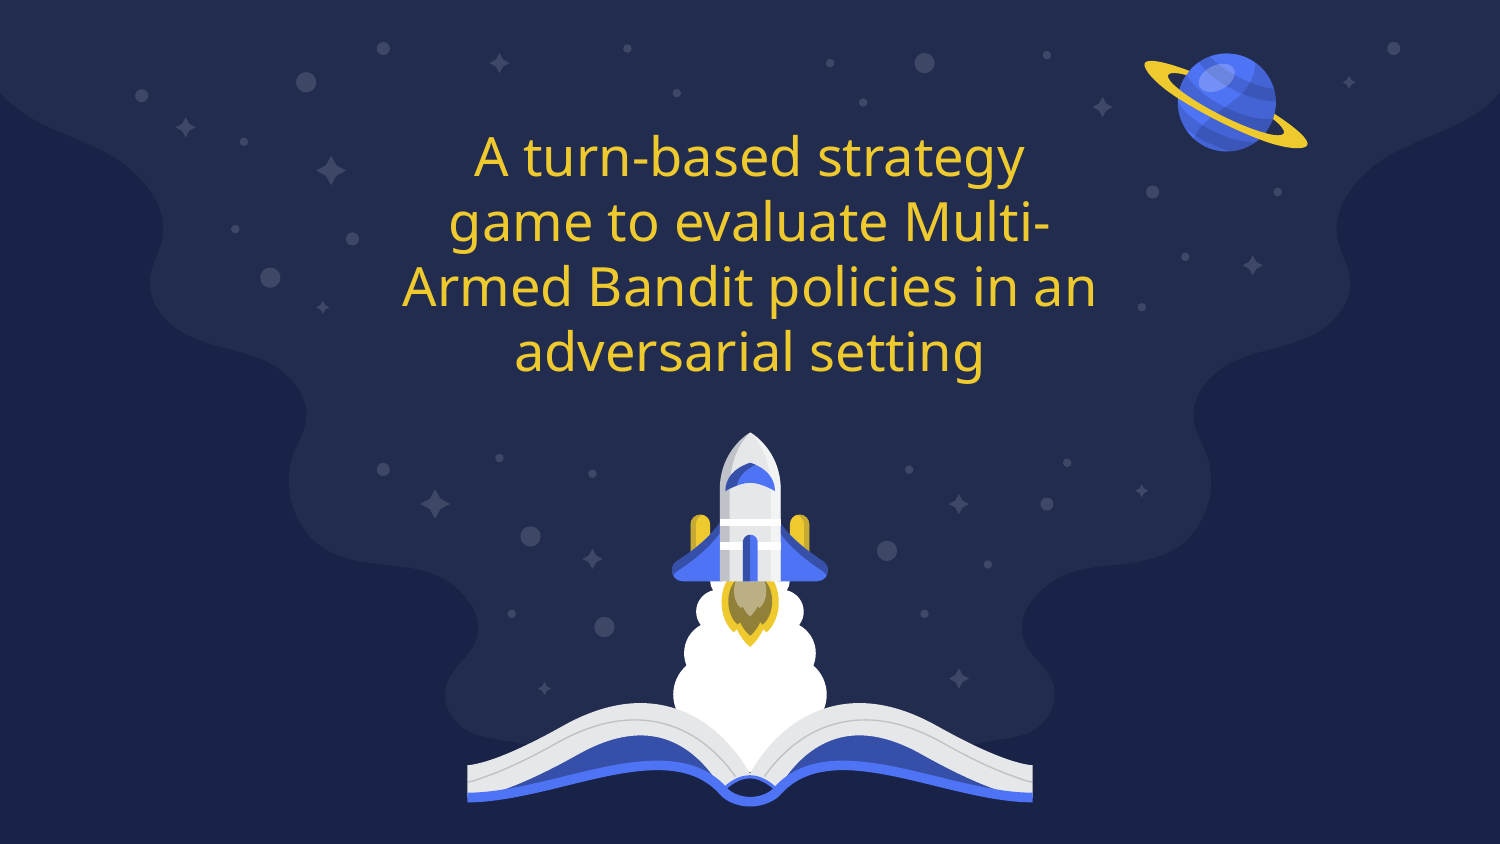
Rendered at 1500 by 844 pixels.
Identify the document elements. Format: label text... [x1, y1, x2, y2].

title A turn-based strategy game to evaluate Multi-Armed Bandit policies in an adversarial setting [395, 113, 1105, 383]
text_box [466, 432, 1033, 807]
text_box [1135, 53, 1319, 152]
